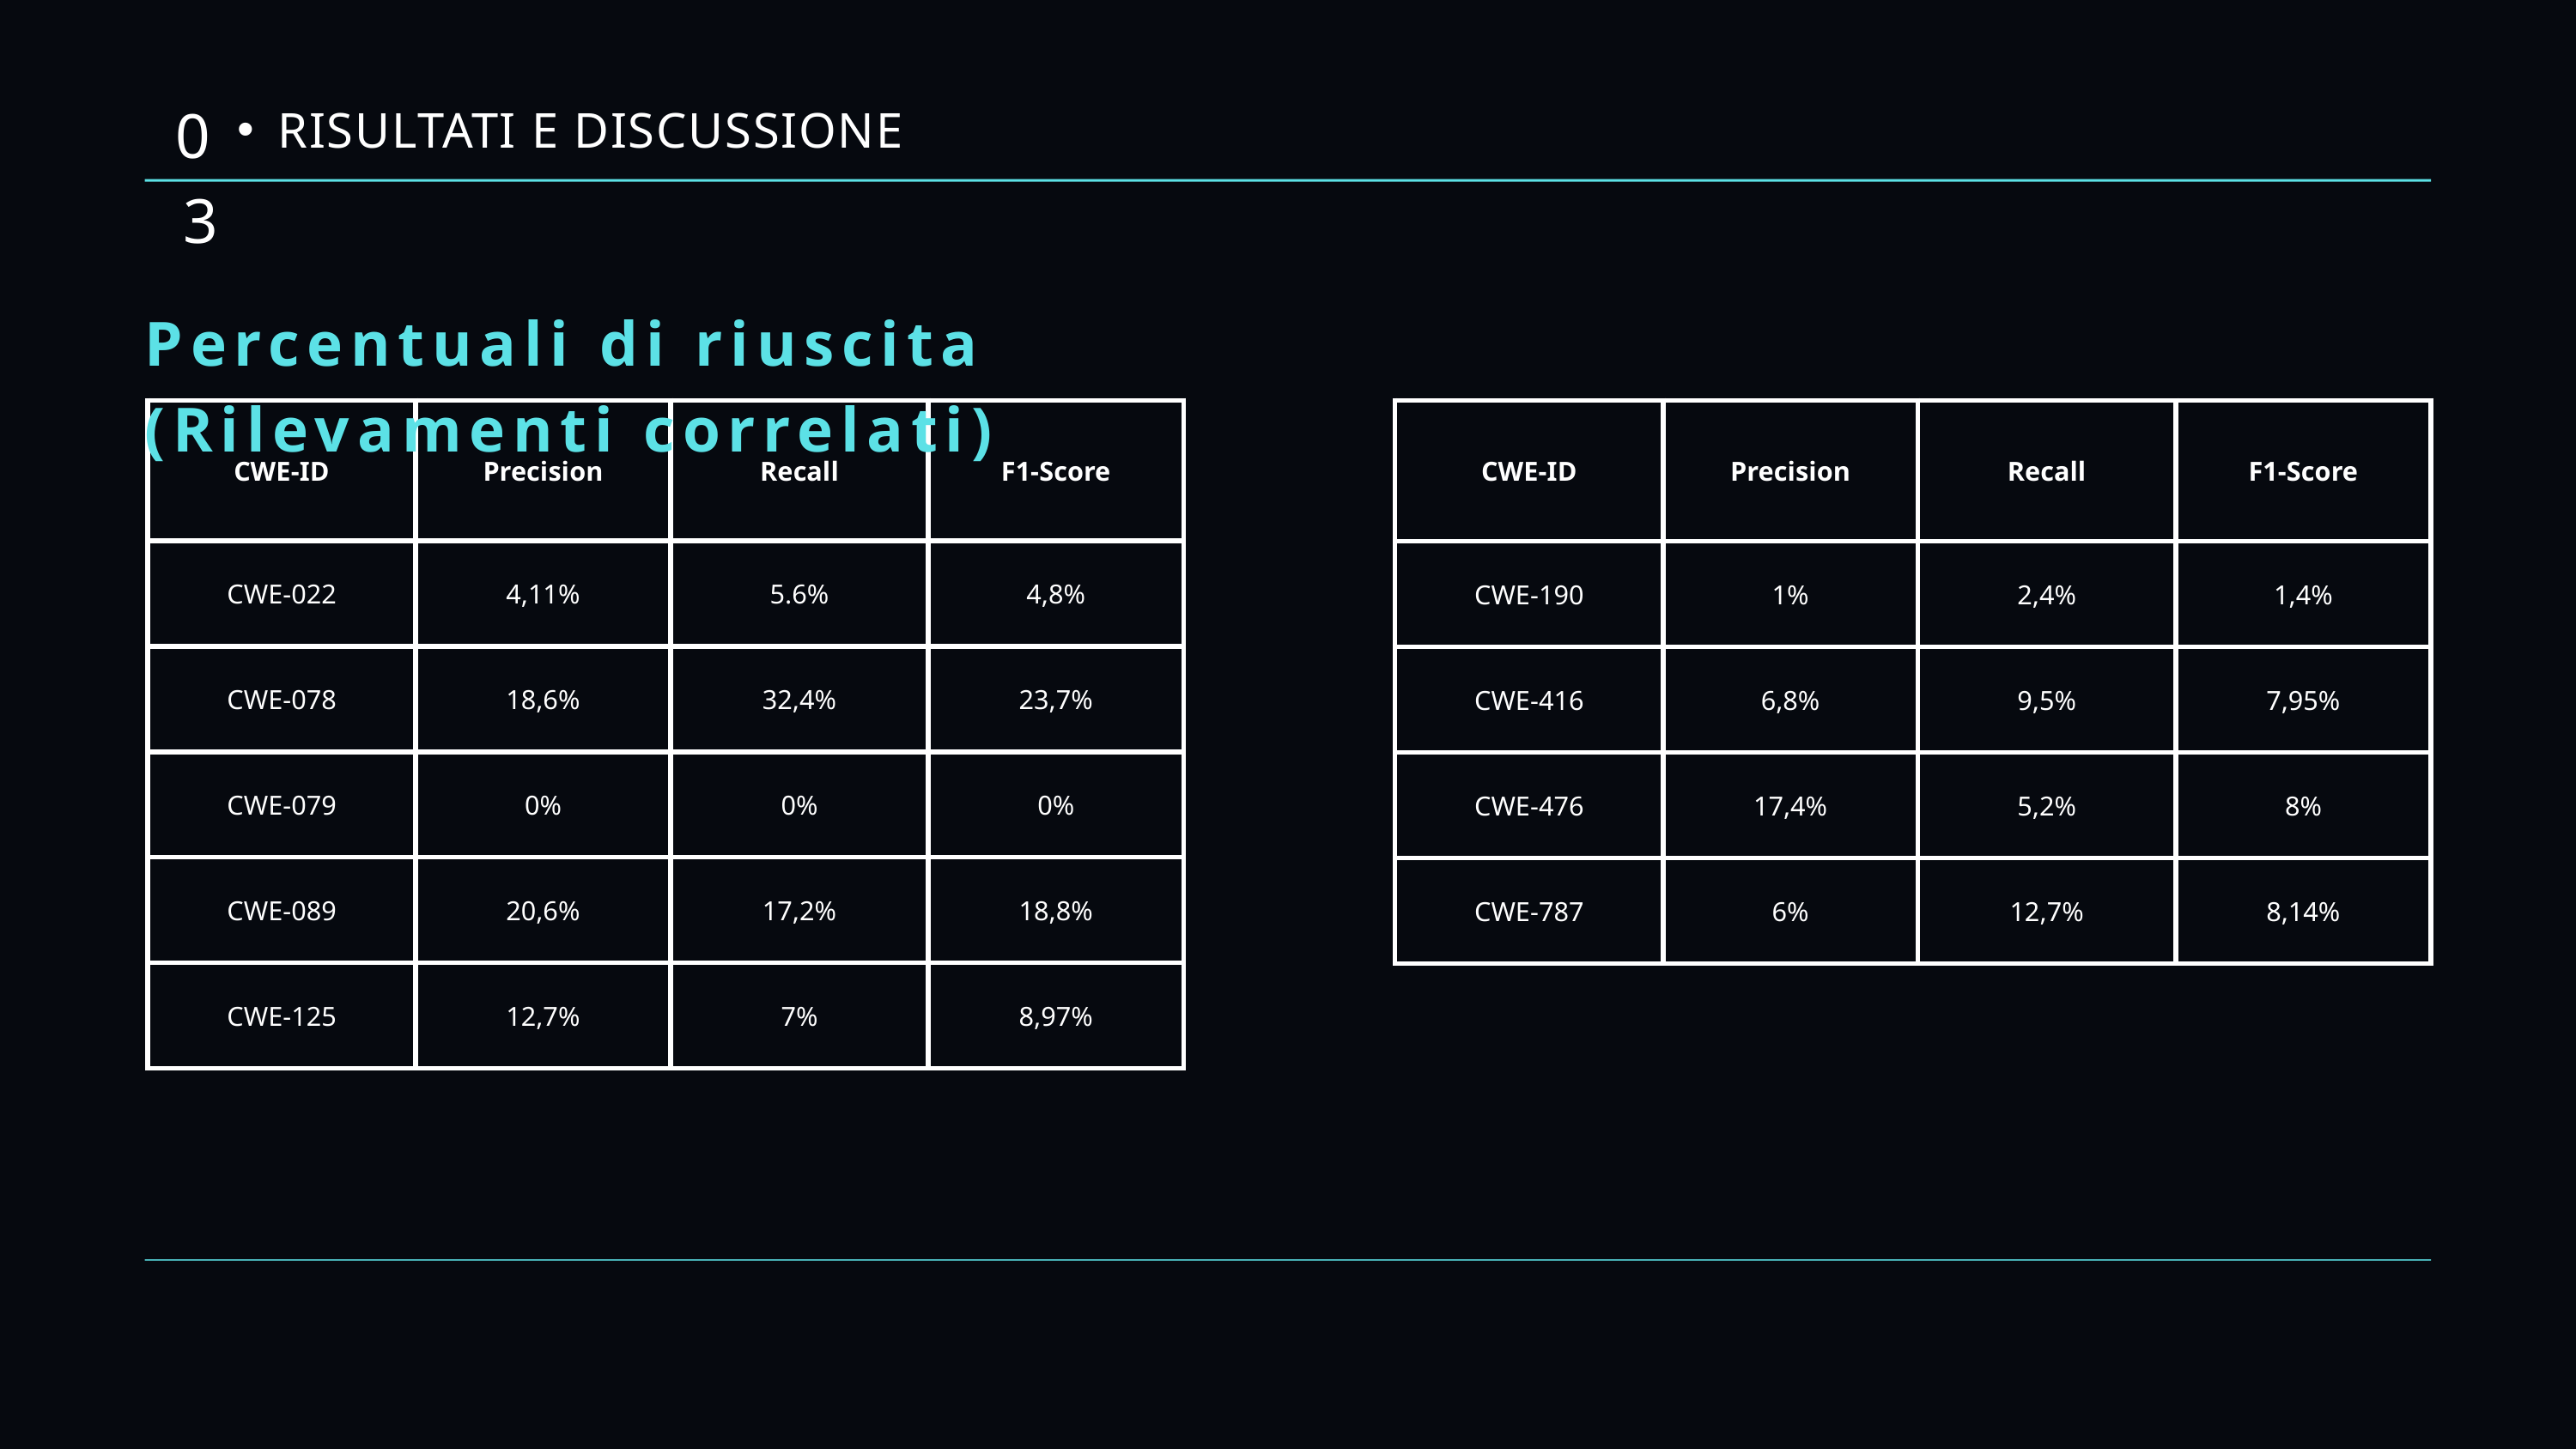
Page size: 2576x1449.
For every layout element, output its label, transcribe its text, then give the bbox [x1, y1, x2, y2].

table_header F1-Score [931, 464, 1182, 538]
table_cell 9,5% [1920, 649, 2173, 750]
table_cell 1,4% [2178, 543, 2428, 645]
table_cell CWE-022 [150, 543, 413, 644]
table_cell 5.6% [673, 543, 926, 644]
table_cell CWE-476 [1397, 755, 1661, 856]
table_header F1-Score [2178, 403, 2428, 539]
table_header CWE-ID [150, 464, 413, 538]
table_cell 32,4% [673, 649, 926, 749]
table_cell CWE-089 [150, 859, 413, 961]
table_cell CWE-416 [1397, 649, 1661, 750]
table_cell 4,8% [931, 543, 1182, 644]
table_cell 12,7% [1920, 860, 2173, 961]
table_cell 6,8% [1666, 649, 1916, 750]
table_cell 1% [1666, 543, 1916, 645]
text_box RISULTATI E DISCUSSIONE [196, 90, 1032, 158]
table_cell 7% [673, 965, 926, 1066]
table_cell 8% [2178, 755, 2428, 856]
table_cell 0% [931, 755, 1182, 855]
table_header Precision [1666, 403, 1916, 539]
table_header Precision [418, 464, 668, 538]
table_header CWE-ID [1397, 403, 1661, 539]
table_cell CWE-079 [150, 755, 413, 855]
table_cell 7,95% [2178, 649, 2428, 750]
table_cell 5,2% [1920, 755, 2173, 856]
table_cell 17,4% [1666, 755, 1916, 856]
table_cell CWE-190 [1397, 543, 1661, 645]
table_cell 23,7% [931, 649, 1182, 749]
table_cell CWE-078 [150, 649, 413, 749]
table_cell 8,14% [2178, 860, 2428, 961]
table_cell 2,4% [1920, 543, 2173, 645]
text_box Percentuali di riuscita (Rilevamenti correlati) [144, 293, 1457, 464]
table_cell 18,6% [418, 649, 668, 749]
table_cell 8,97% [931, 965, 1182, 1066]
table_cell 4,11% [418, 543, 668, 644]
table_header Recall [673, 464, 926, 538]
table_cell 17,2% [673, 859, 926, 961]
table_cell 18,8% [931, 859, 1182, 961]
table_header Recall [1920, 403, 2173, 539]
table_cell CWE-125 [150, 965, 413, 1066]
table_cell 0% [418, 755, 668, 855]
table_cell 0% [673, 755, 926, 855]
table_cell 12,7% [418, 965, 668, 1066]
table_cell 20,6% [418, 859, 668, 961]
table_cell 6% [1666, 860, 1916, 961]
table_cell CWE-787 [1397, 860, 1661, 961]
text_box 03 [144, 85, 218, 257]
